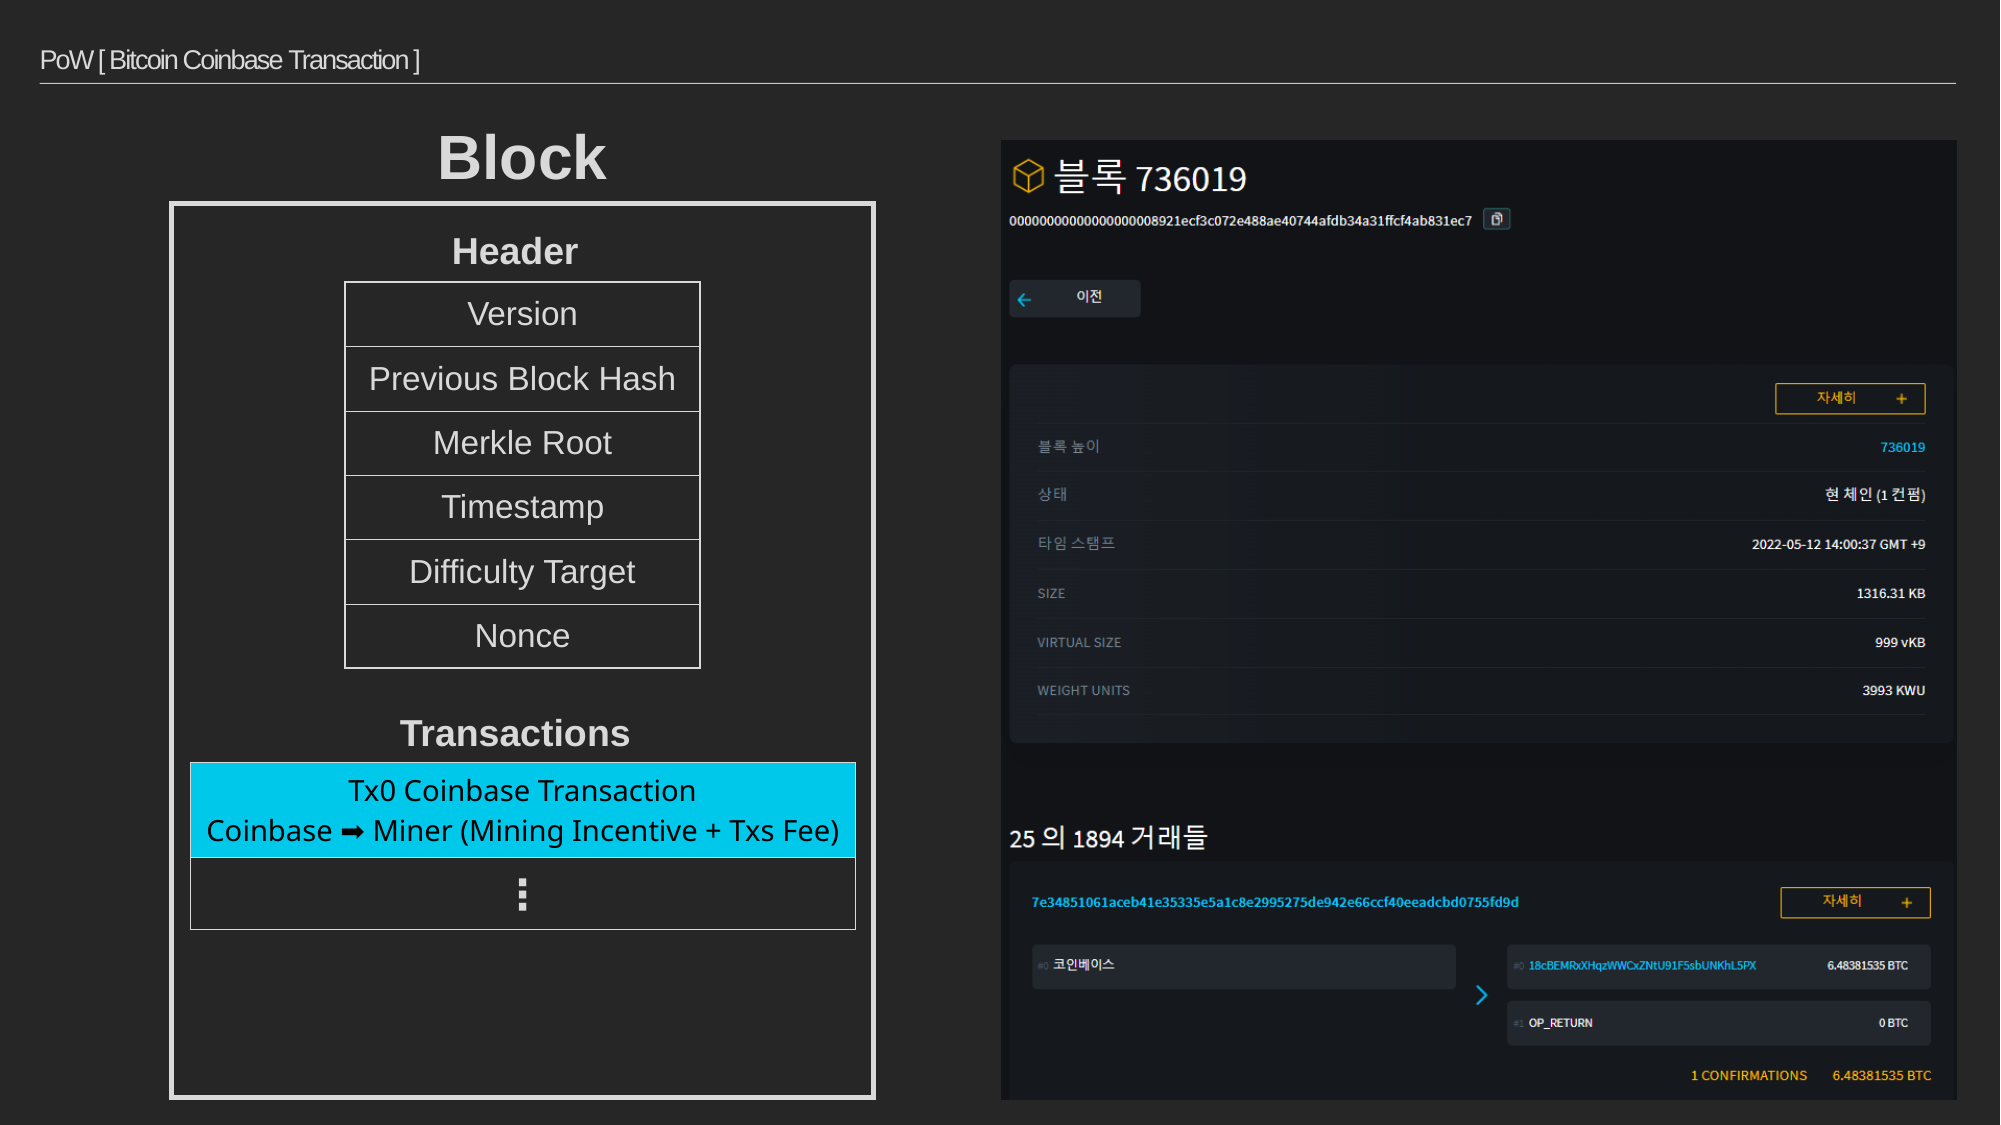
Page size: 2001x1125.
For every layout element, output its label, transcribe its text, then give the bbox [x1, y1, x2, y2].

text_box [170, 202, 875, 1098]
text_box Transactions [399, 701, 646, 762]
text_box Header [451, 220, 594, 280]
table_cell Previous Block Hash [346, 347, 699, 411]
table_cell Difficulty Target [346, 540, 699, 604]
picture [1001, 140, 1957, 1100]
table_cell Merkle Root [346, 412, 699, 475]
table_header Version [346, 283, 699, 346]
table_cell Timestamp [346, 476, 699, 539]
title PoW [ Bitcoin Coinbase Transaction ] [39, 31, 1961, 84]
table_cell Nonce [346, 605, 699, 667]
text_box Block [422, 109, 623, 200]
